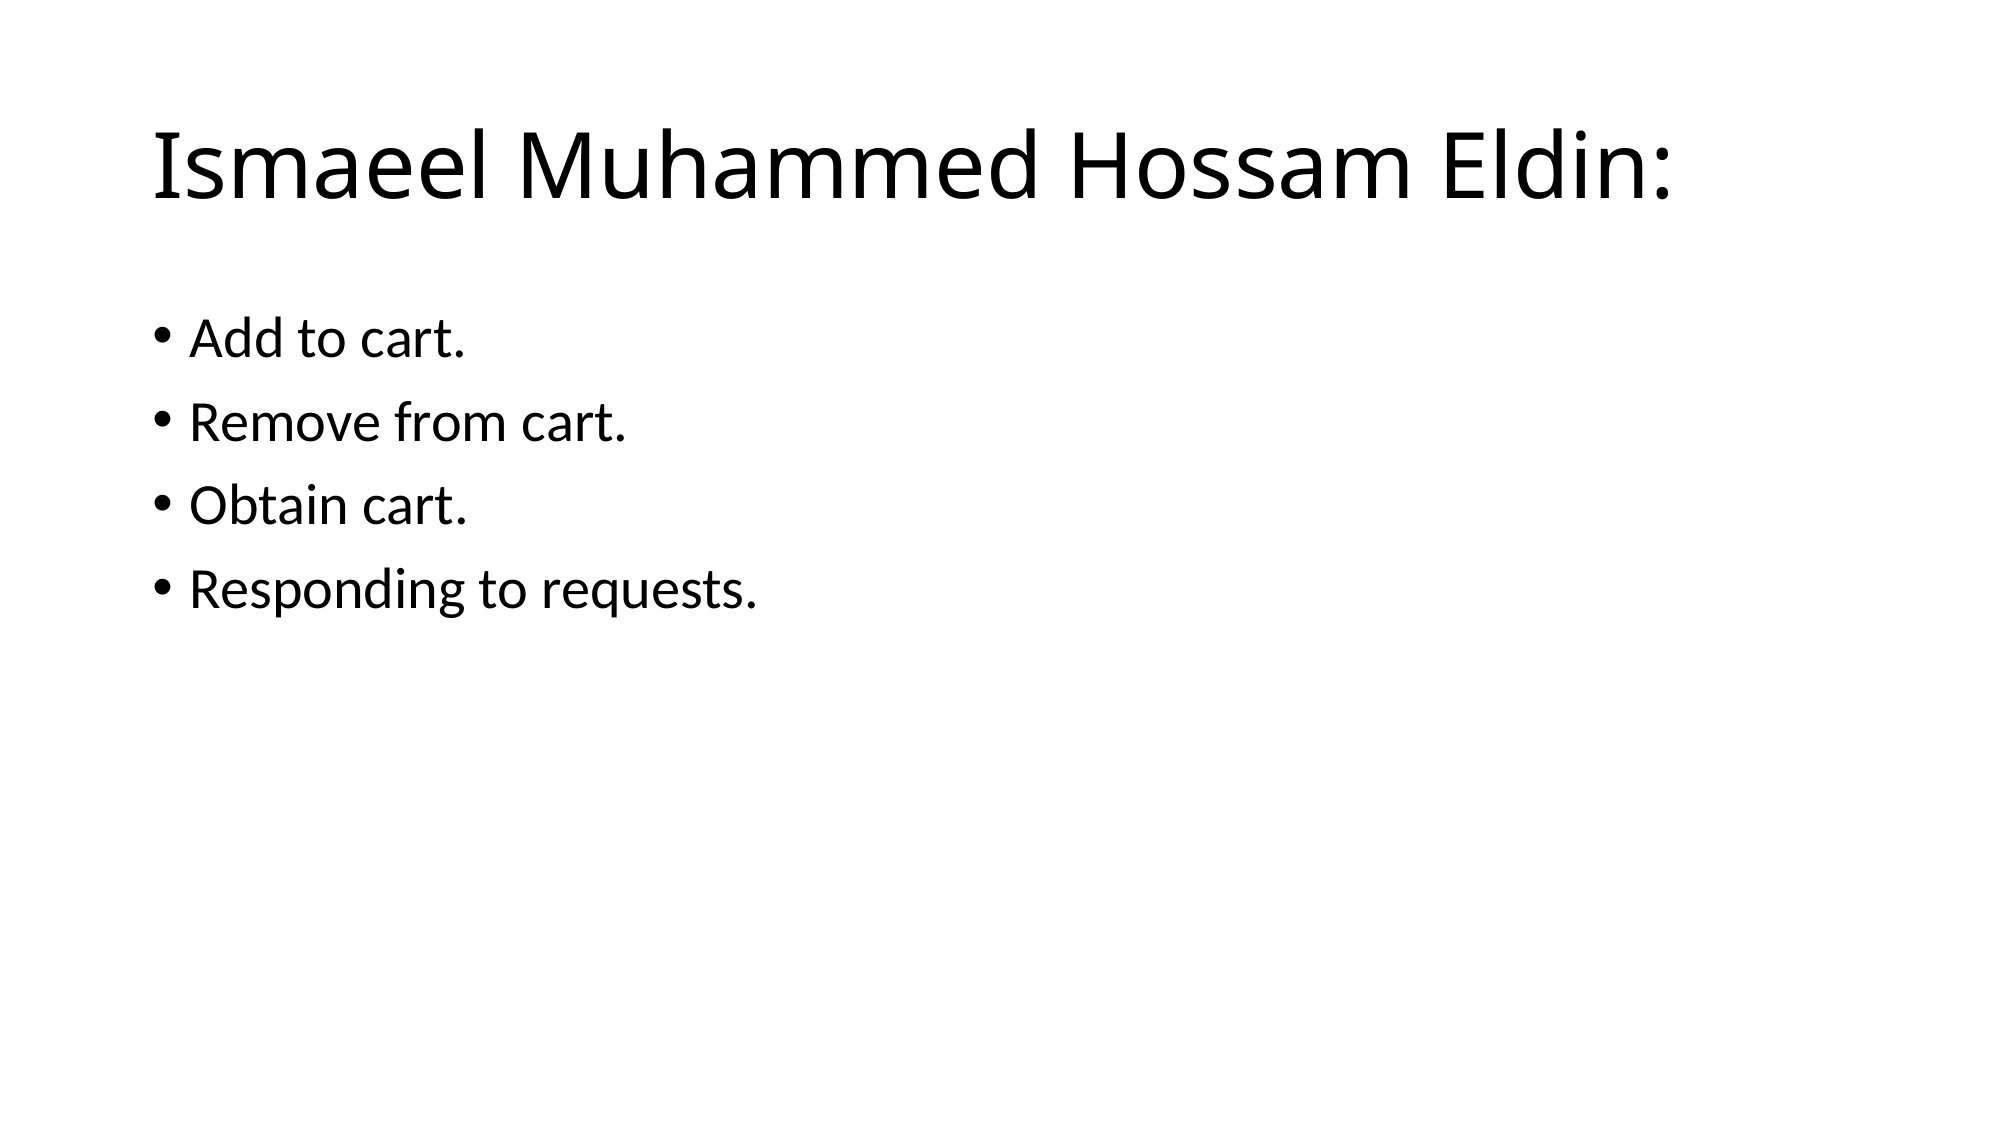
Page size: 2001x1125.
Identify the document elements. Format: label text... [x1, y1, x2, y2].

title Ismaeel Muhammed Hossam Eldin: [137, 59, 1863, 278]
list Add to cart. Remove from cart. Obtain cart. Responding to requests. [137, 299, 1863, 1014]
